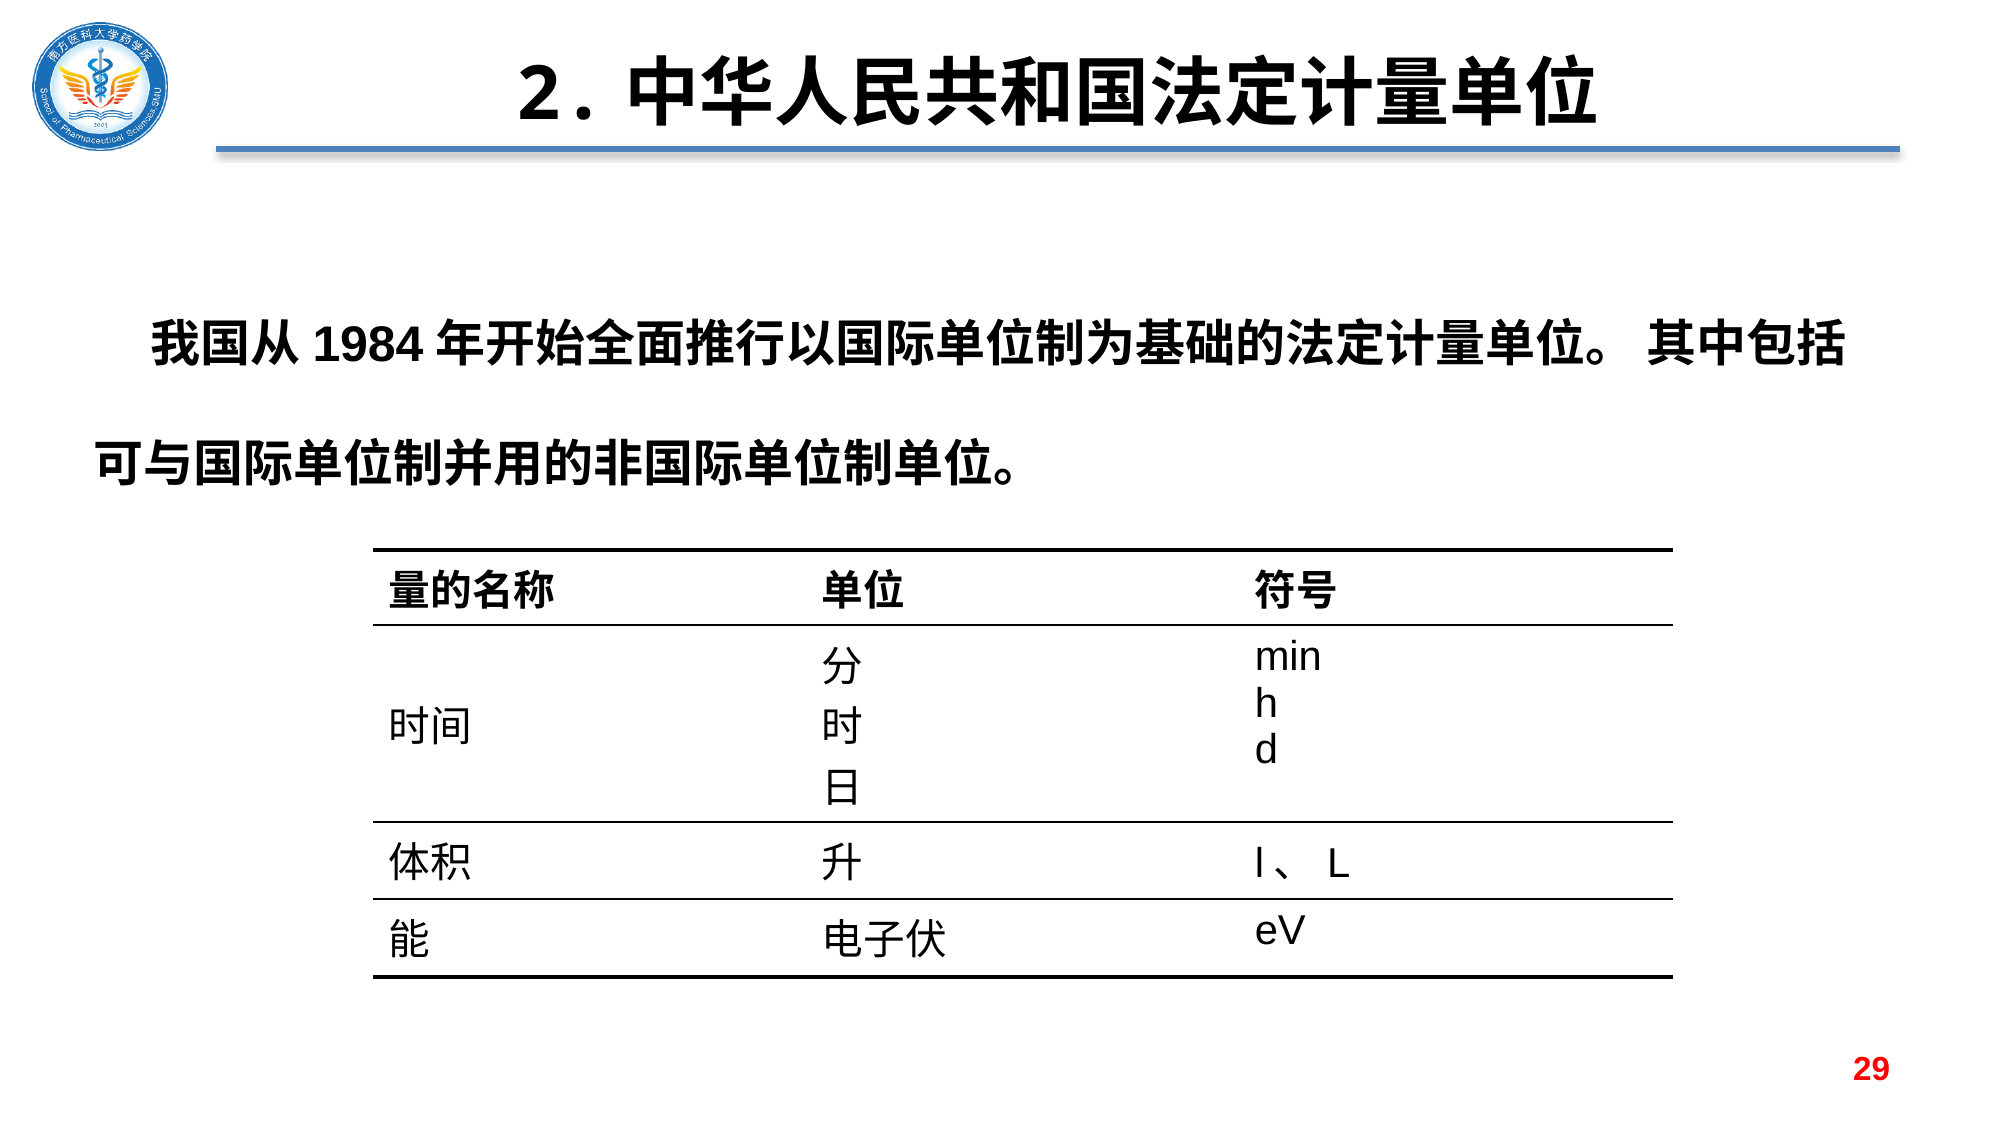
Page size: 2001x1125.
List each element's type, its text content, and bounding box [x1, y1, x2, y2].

table_cell 能 [373, 900, 807, 975]
picture [32, 22, 168, 151]
table_header 量的名称 [373, 552, 807, 624]
table_cell eV [1240, 900, 1673, 975]
table_cell 电子伏 [807, 900, 1240, 975]
table_cell 时间 [373, 626, 807, 821]
table_cell 体积 [373, 823, 807, 898]
table_cell 分 时 日 [807, 626, 1240, 821]
slide_number 29 [1555, 1037, 1906, 1098]
text_box 我国从1984年开始全面推行以国际单位制为基础的法定计量单位。 其中包括可与国际单位制并用的非国际单位制单位。 [78, 243, 1886, 499]
table_cell 升 [807, 823, 1240, 898]
title 2.中华人民共和国法定计量单位 [216, 20, 1901, 150]
table_header 符号 [1240, 552, 1673, 624]
table_cell l、L [1240, 823, 1673, 898]
table_cell min h d [1240, 626, 1673, 821]
table_header 单位 [807, 552, 1240, 624]
